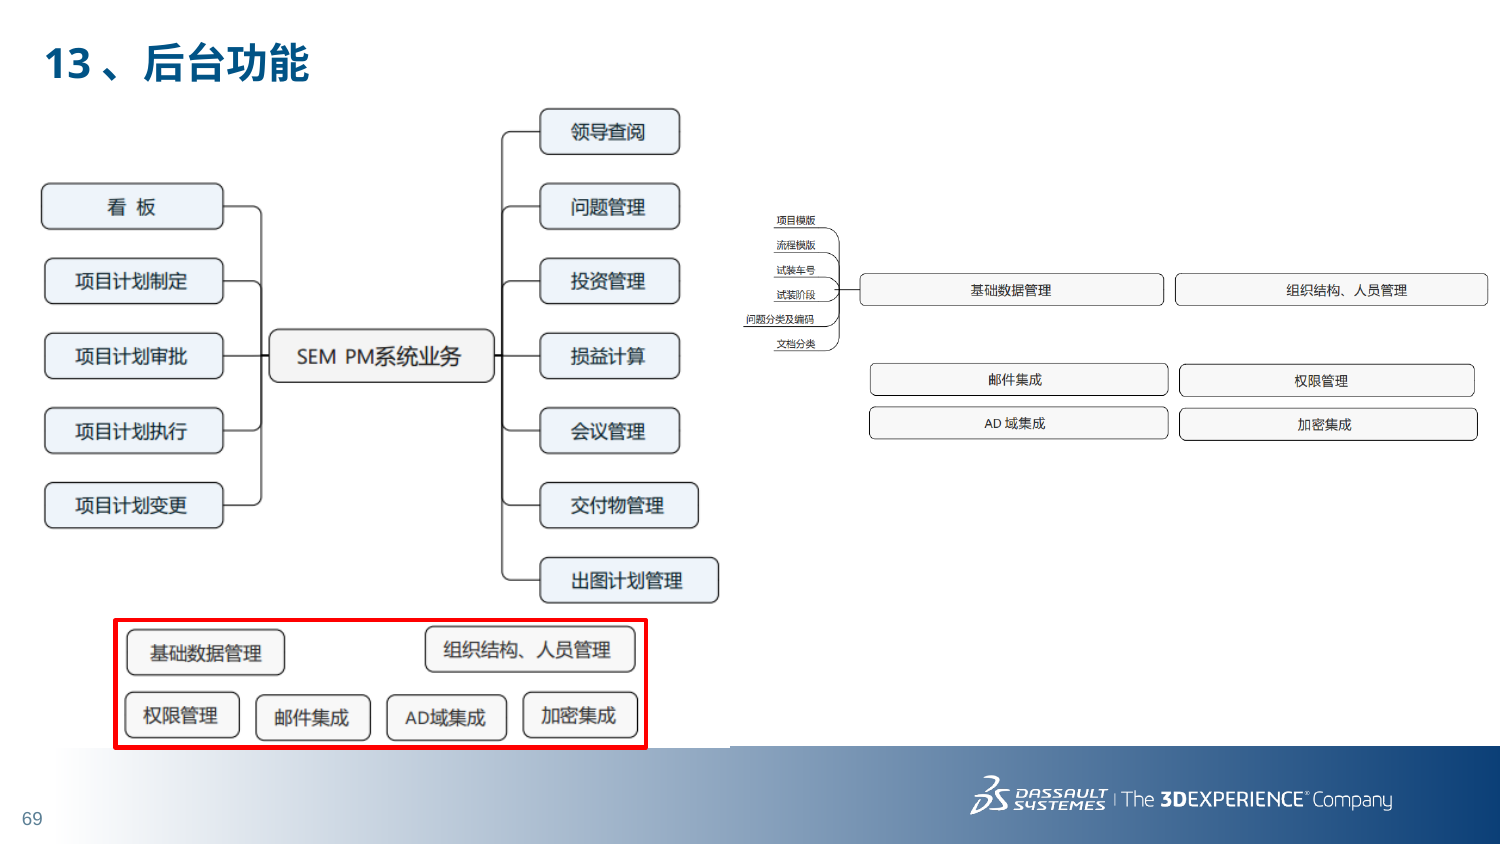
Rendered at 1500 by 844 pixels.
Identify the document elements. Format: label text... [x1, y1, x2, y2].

title 13、后台功能 [29, 23, 747, 100]
picture [28, 99, 1500, 748]
picture [962, 775, 1400, 815]
